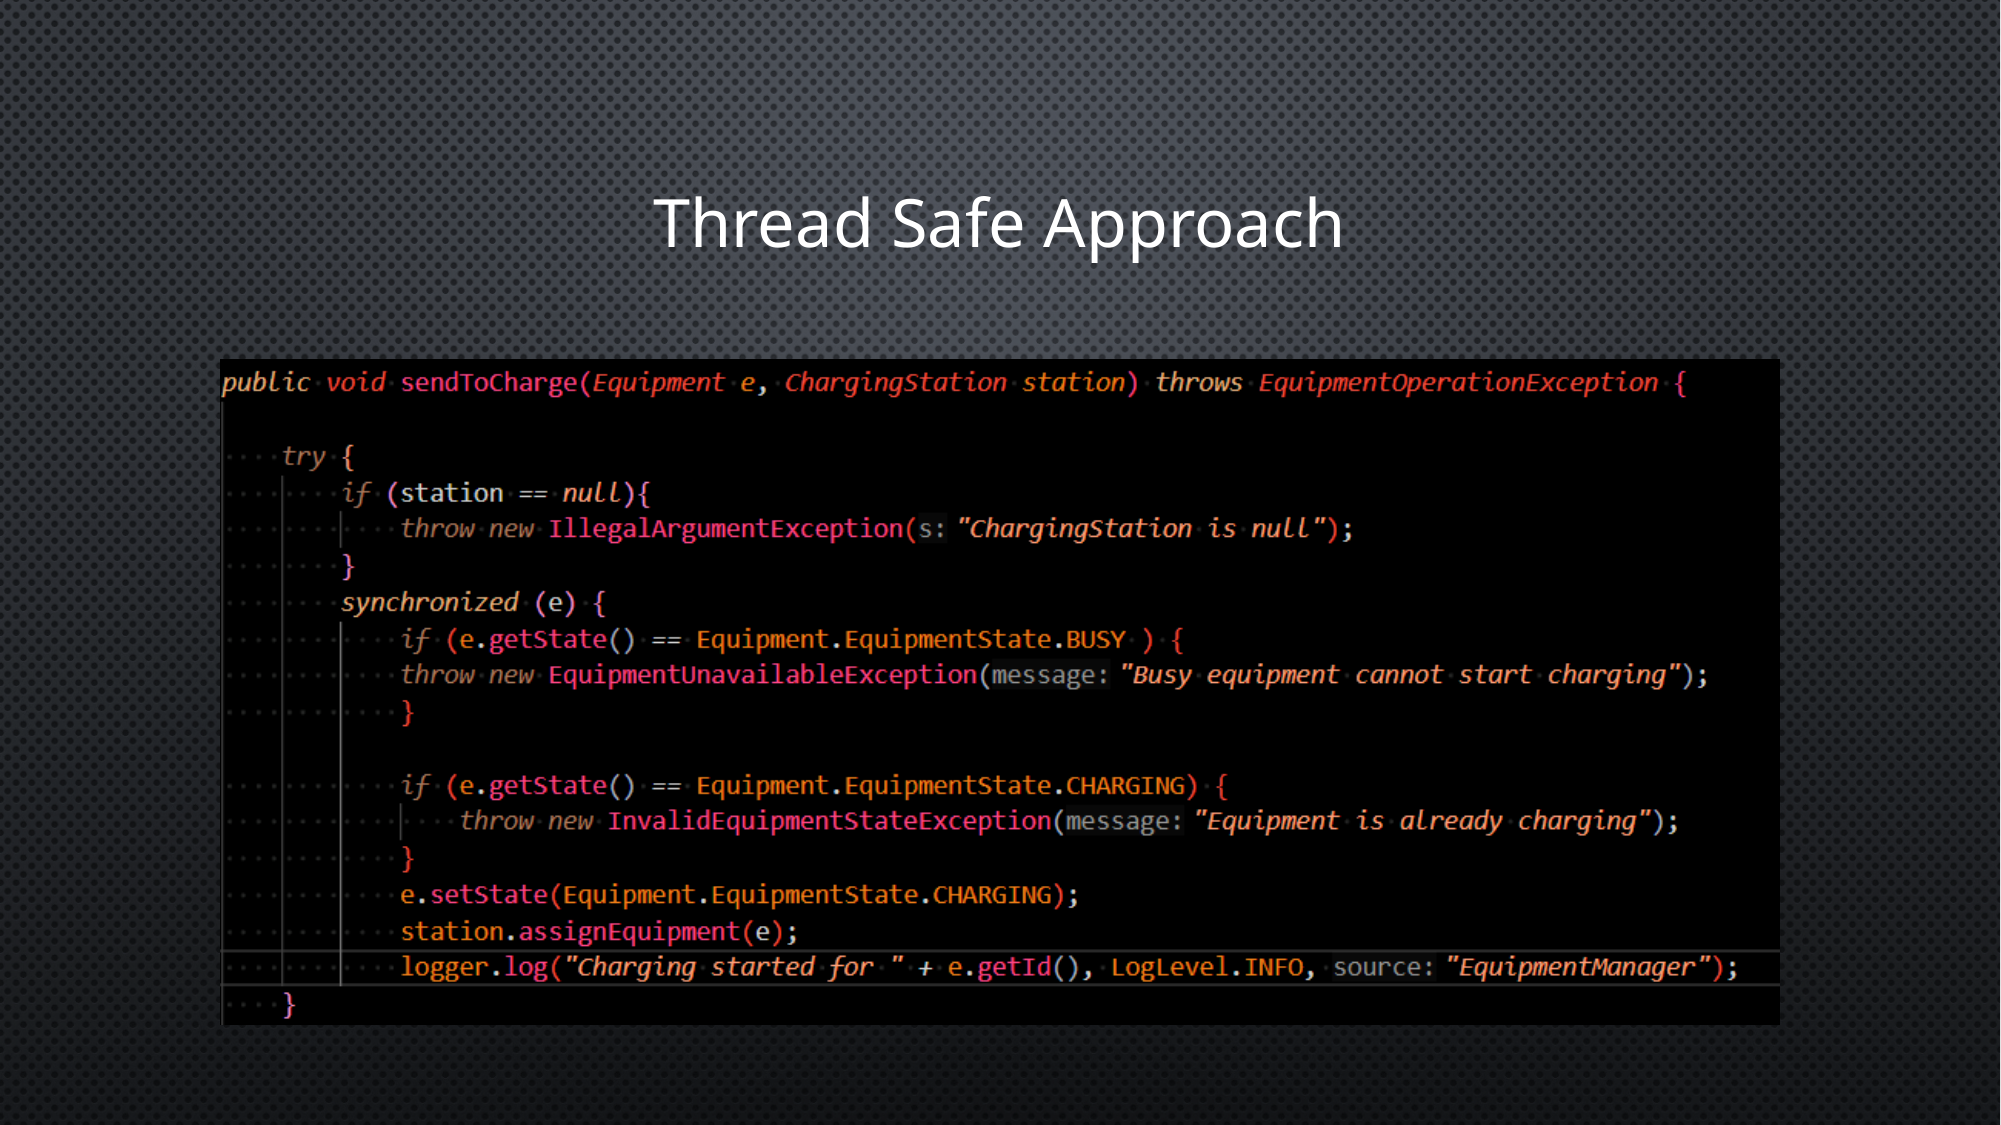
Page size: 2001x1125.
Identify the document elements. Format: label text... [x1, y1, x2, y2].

title Thread Safe Approach [187, 99, 1813, 341]
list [220, 359, 1780, 1026]
